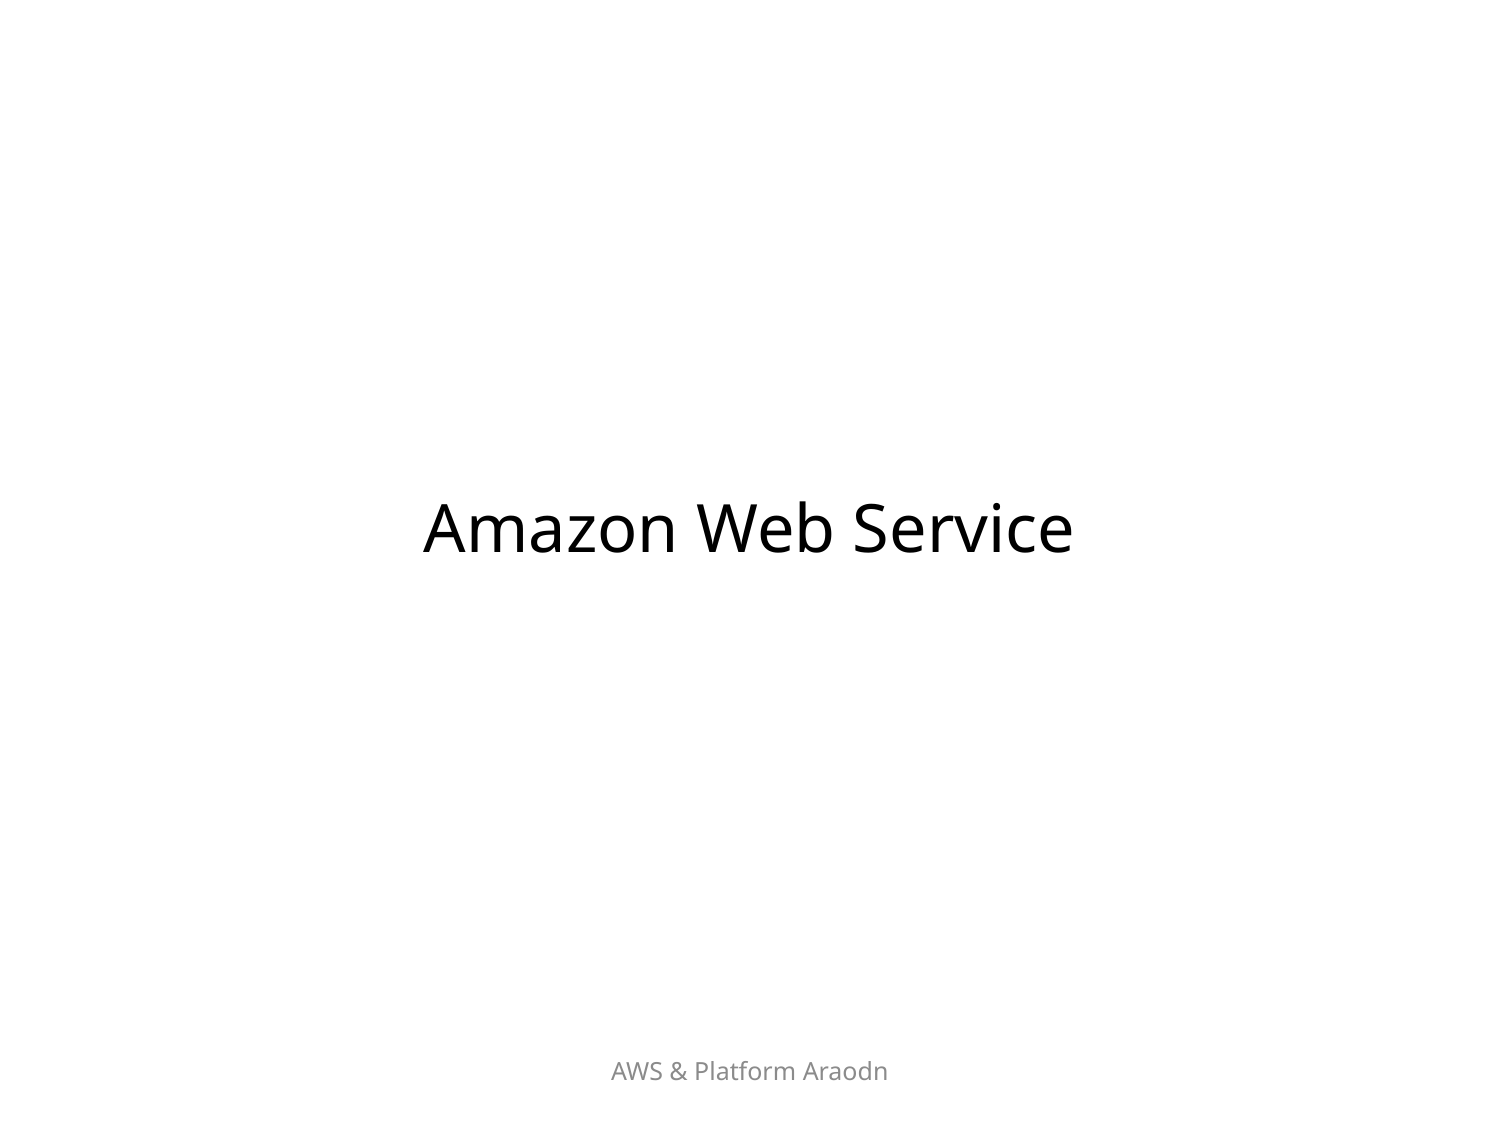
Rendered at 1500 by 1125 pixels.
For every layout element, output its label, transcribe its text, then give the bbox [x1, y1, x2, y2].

footer AWS & Platform Araodn [512, 1042, 988, 1103]
title Amazon Web Service [75, 432, 1425, 621]
